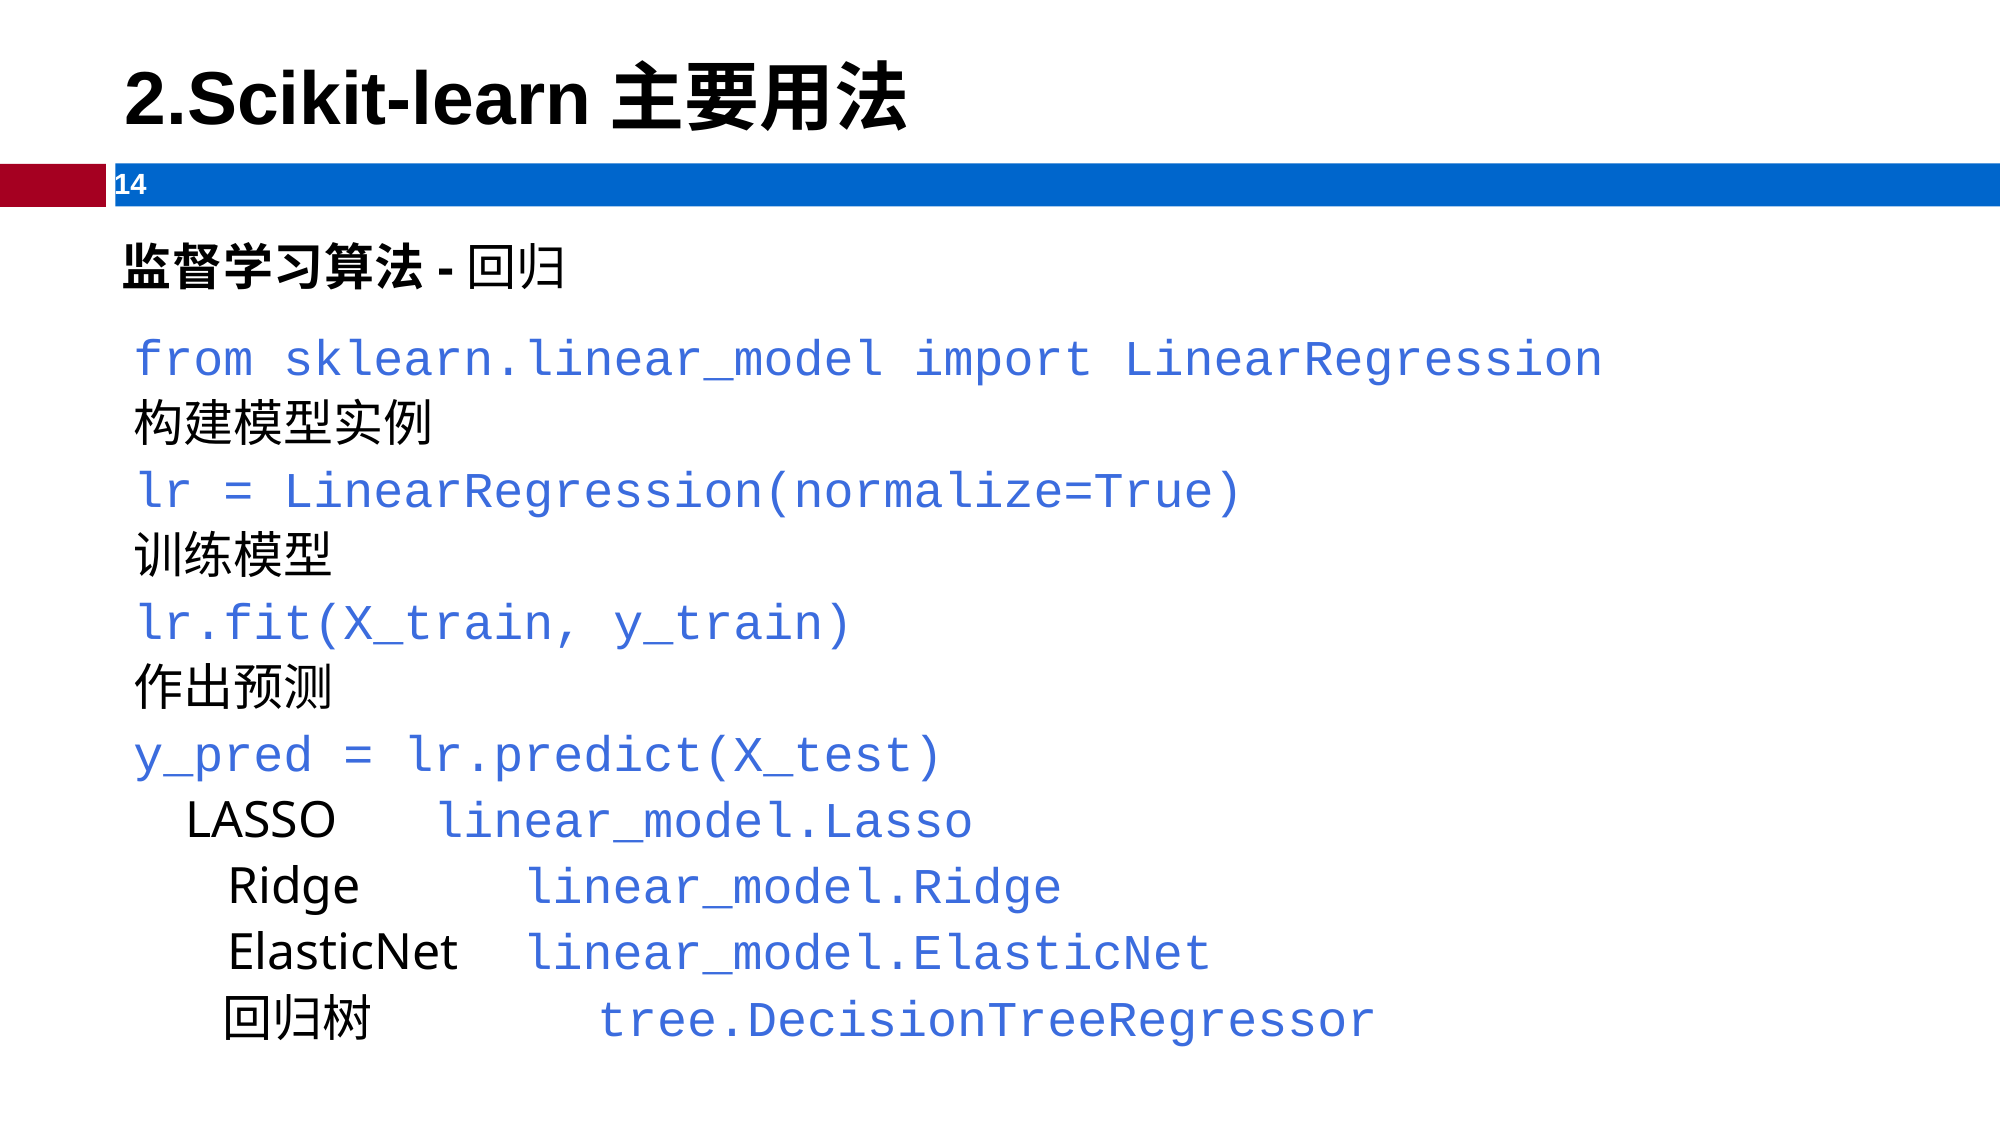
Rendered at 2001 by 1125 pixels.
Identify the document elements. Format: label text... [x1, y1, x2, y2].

text_box 监督学习算法-回归 [0, 228, 710, 432]
text_box from sklearn.linear_model import LinearRegression 构建模型实例 lr = LinearRegression(normalize=True) 训练模型 lr.fit(X_train, y_train) 作出预测 y_pred = lr.predict(X_test) LASSO linear_model.Lasso Ridge linear_model.Ridge ElasticNet linear_model.ElasticNet 回归树 tree.DecisionTreeRegressor [97, 317, 1769, 1054]
title 2.Scikit-learn主要用法 [109, 38, 2000, 150]
